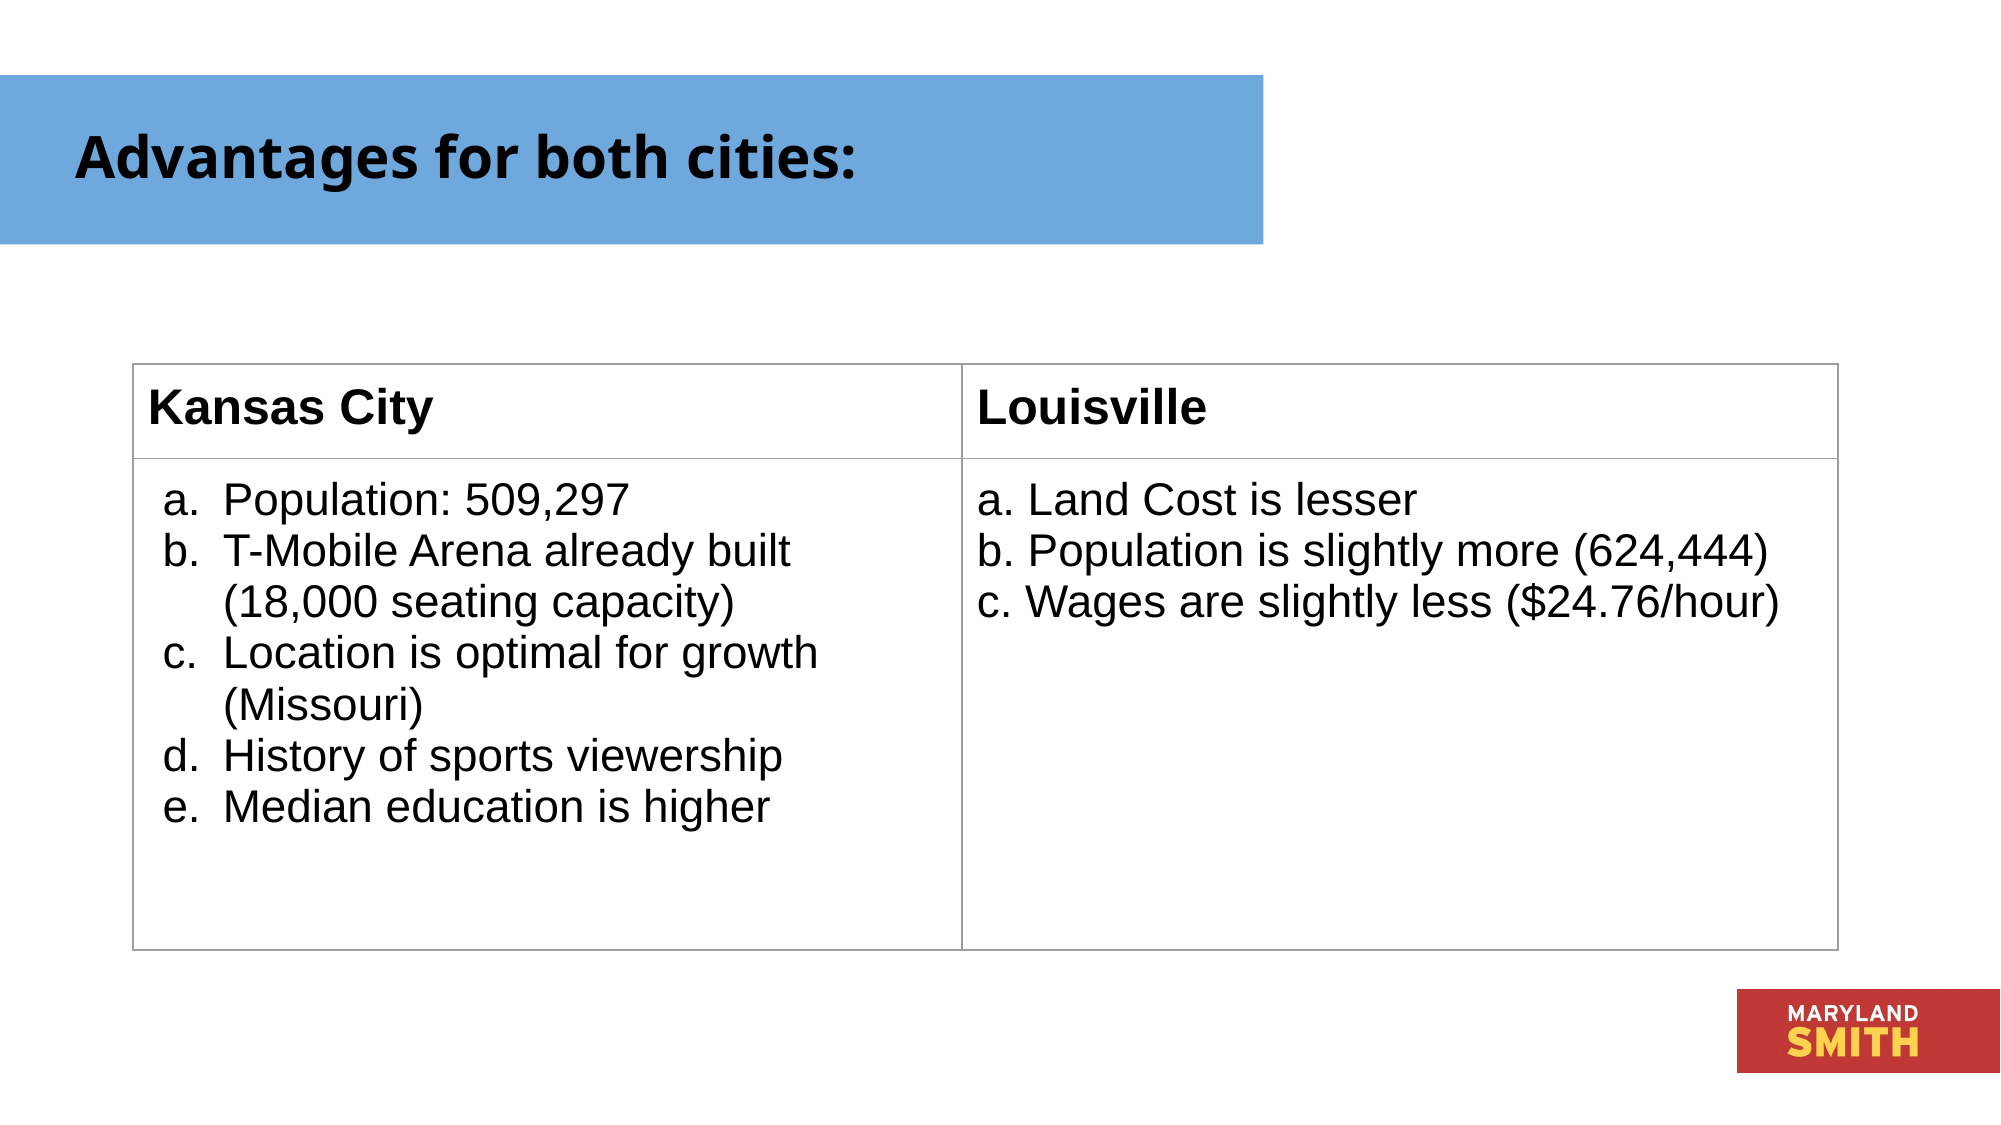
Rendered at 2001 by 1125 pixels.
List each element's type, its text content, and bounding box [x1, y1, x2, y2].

picture [1737, 989, 2000, 1073]
table_header Louisville [963, 365, 1837, 458]
title Advantages for both cities: [0, 75, 1264, 245]
table_cell a. Land Cost is lesser b. Population is slightly more (624,444) c. Wages are slightly less ($24.76/hour) [963, 459, 1837, 949]
table_cell Population: 509,297 T-Mobile Arena already built (18,000 seating capacity) Location is optimal for growth (Missouri) History of sports viewership Median education is higher [134, 459, 961, 949]
table_header Kansas City [134, 365, 961, 458]
